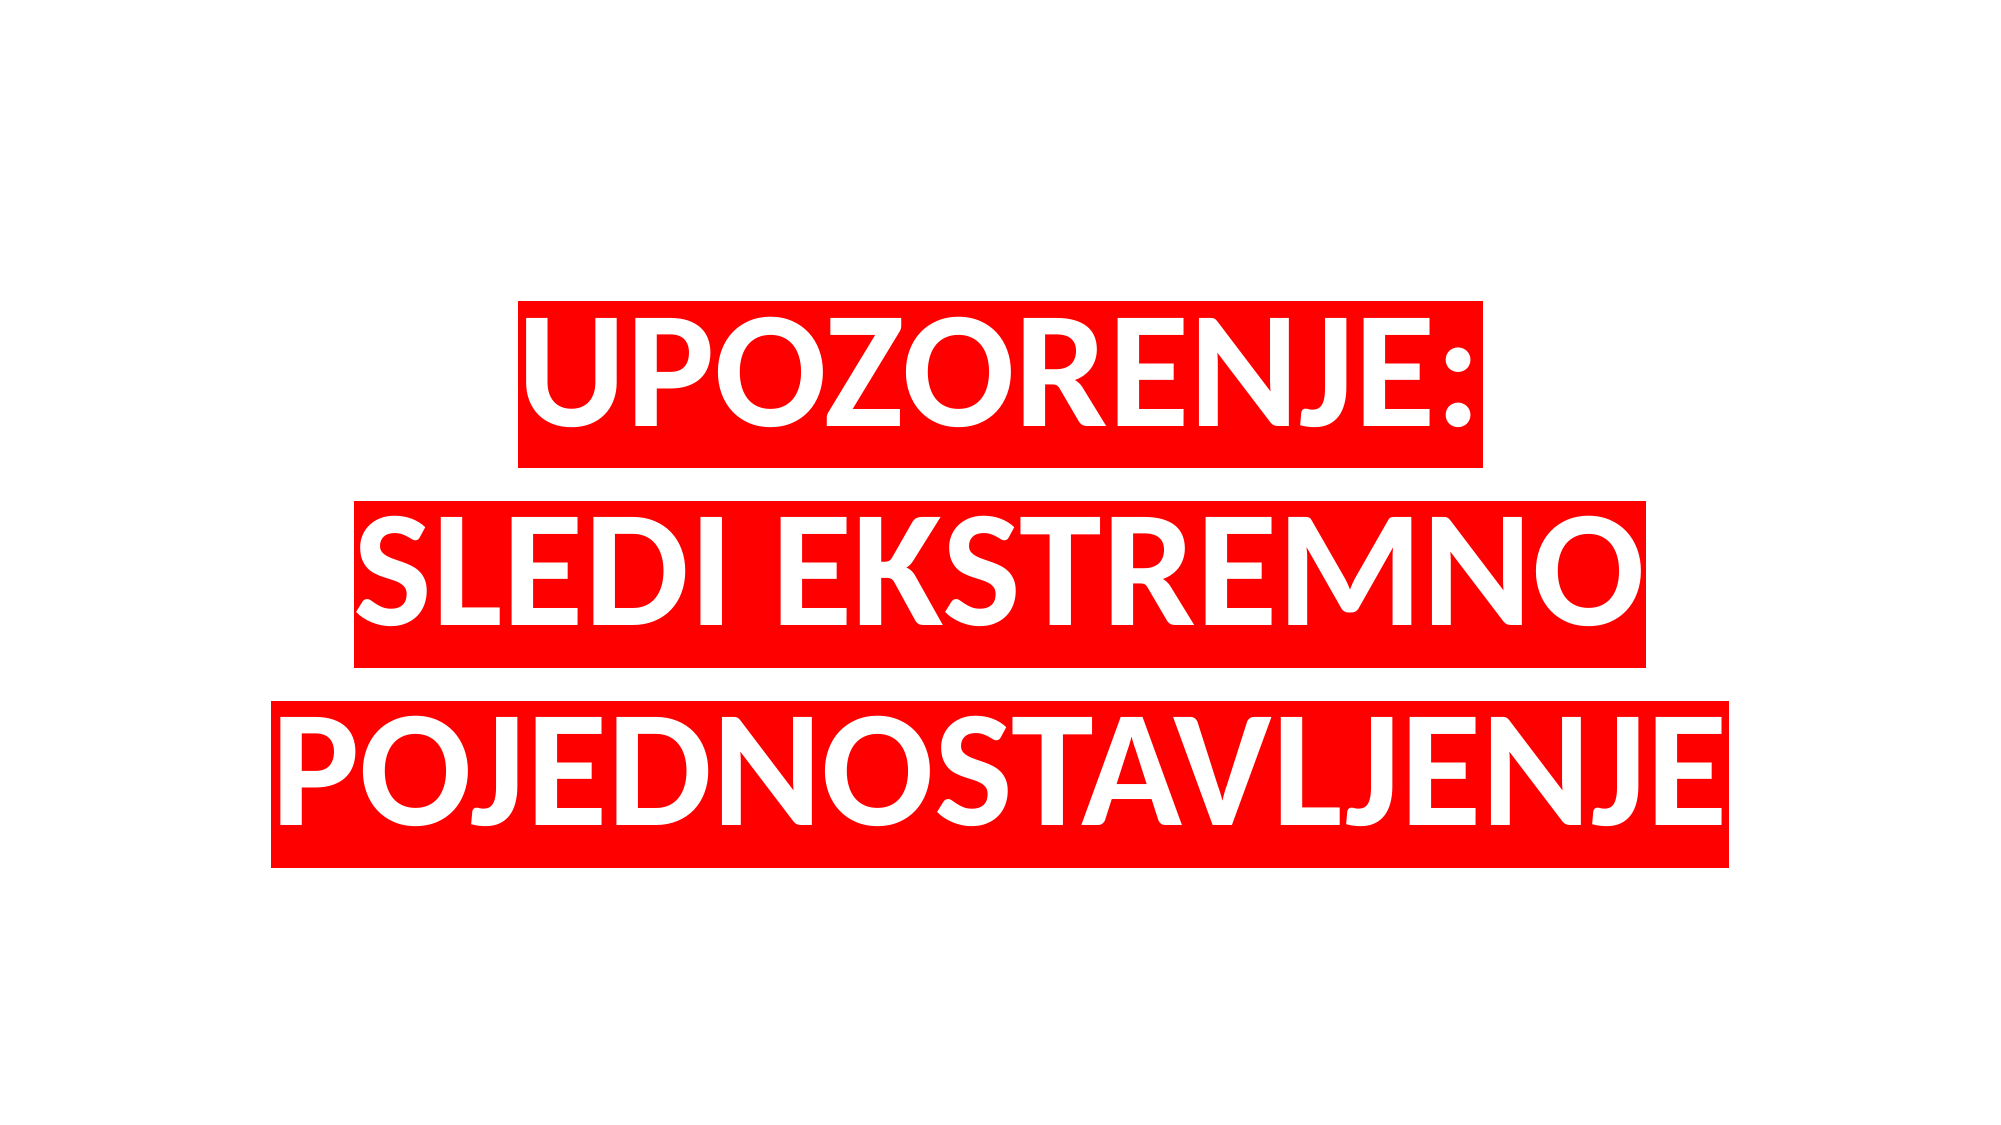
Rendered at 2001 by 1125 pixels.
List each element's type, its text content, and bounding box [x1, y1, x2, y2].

text_box UPOZORENJE: SLEDI EKSTREMNO POJEDNOSTAVLJENJE [71, 251, 1929, 867]
